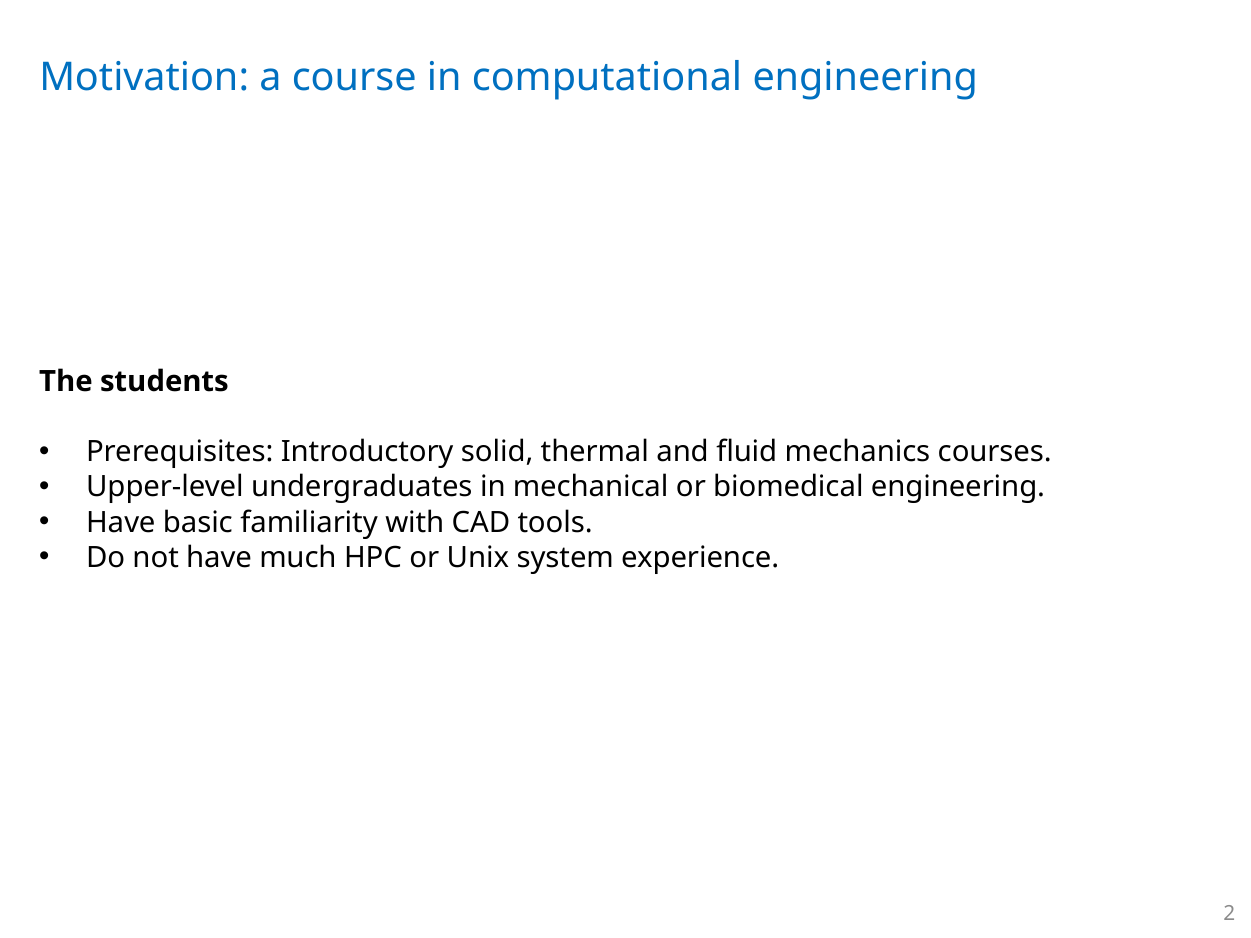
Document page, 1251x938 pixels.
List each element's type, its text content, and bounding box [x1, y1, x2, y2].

slide_number 2 [968, 887, 1250, 938]
title Motivation: a course in computational engineering [24, 36, 1173, 120]
text_box The students Prerequisites: Introductory solid, thermal and fluid mechanics courses. Upper-level undergraduates in mechanical or biomedical engineering. Have basic familiarity with CAD tools. Do not have much HPC or Unix system experience. [24, 354, 1204, 581]
